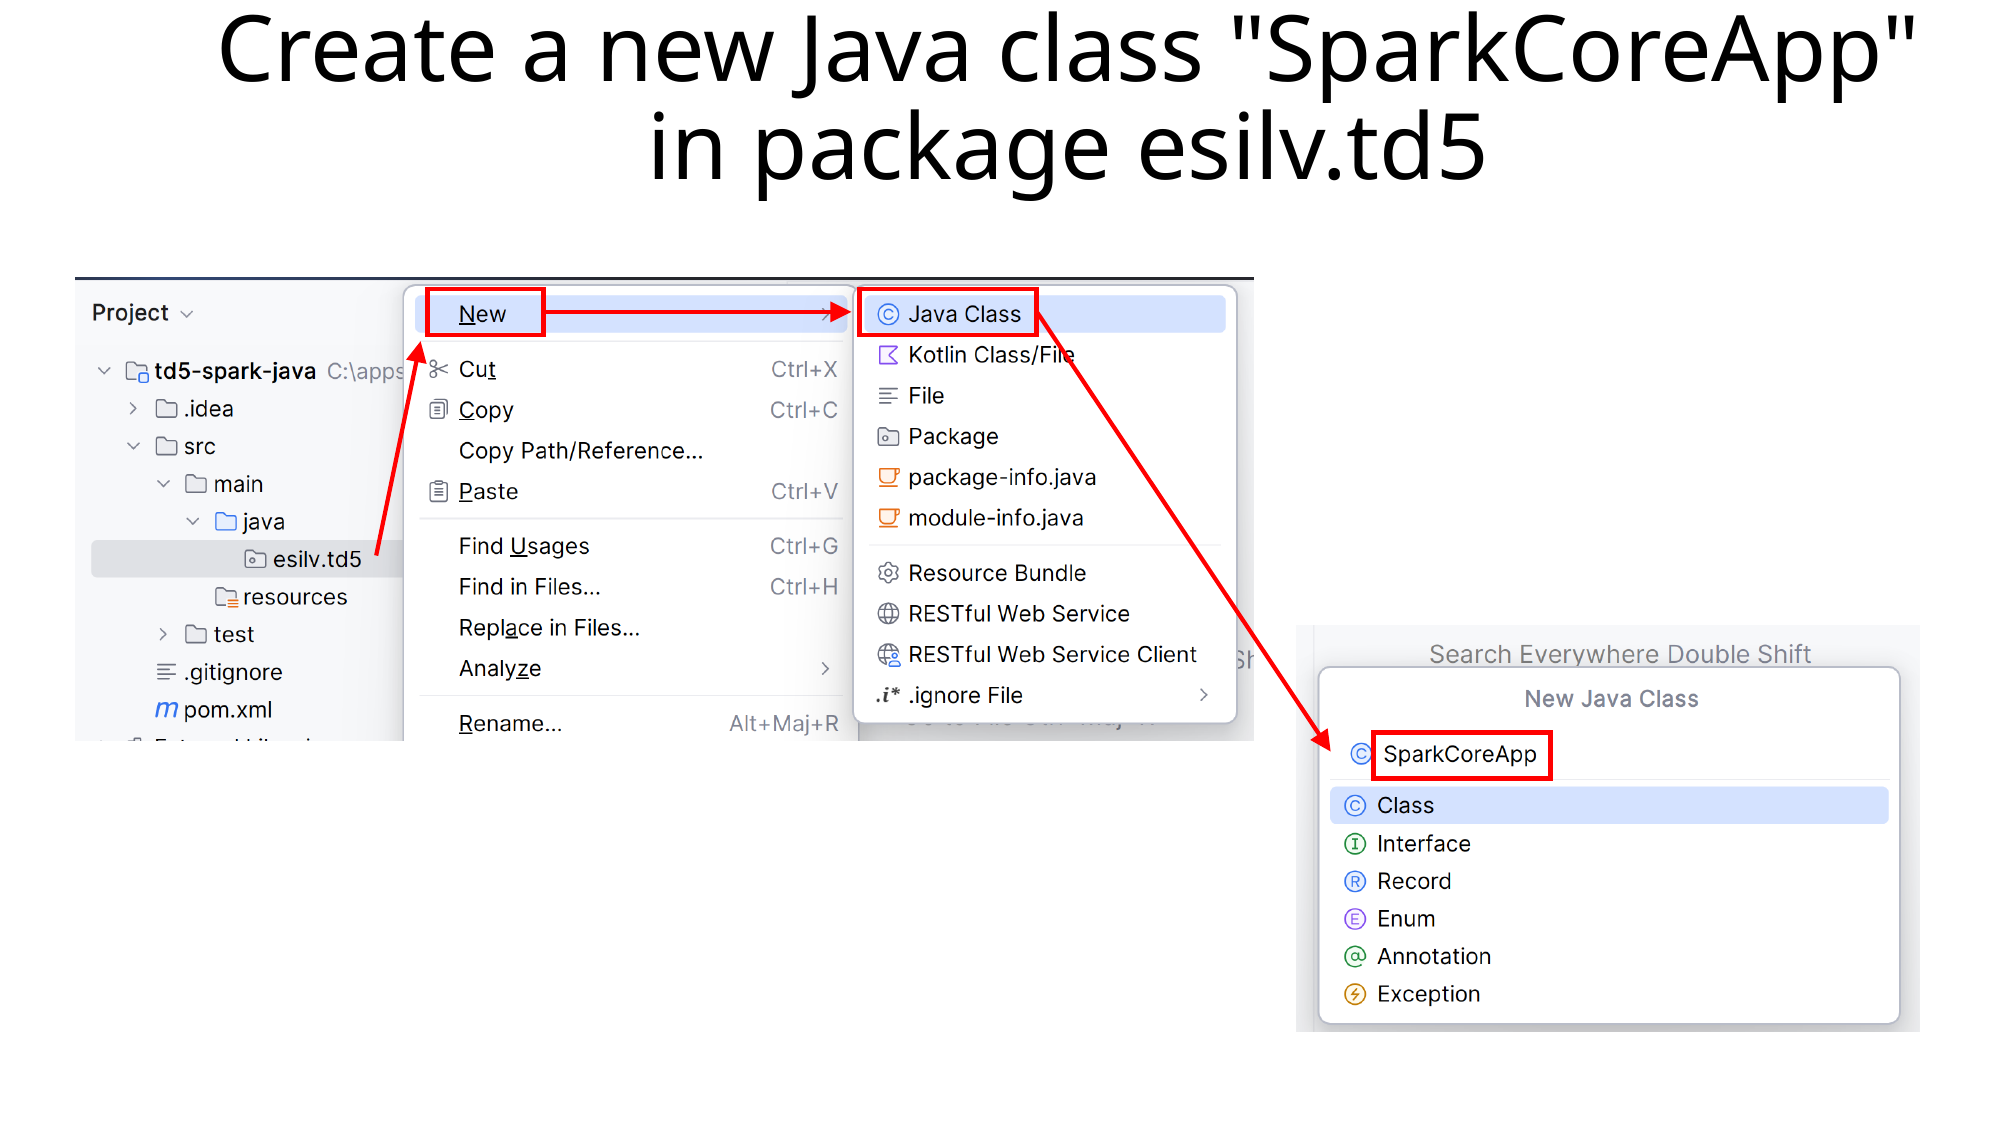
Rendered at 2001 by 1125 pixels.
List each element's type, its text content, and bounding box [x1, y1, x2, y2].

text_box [376, 341, 421, 556]
picture [1296, 625, 1920, 1032]
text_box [1036, 311, 1331, 752]
title Create a new Java class "SparkCoreApp" in package esilv.td5 [137, 0, 2000, 202]
picture [75, 277, 1254, 741]
